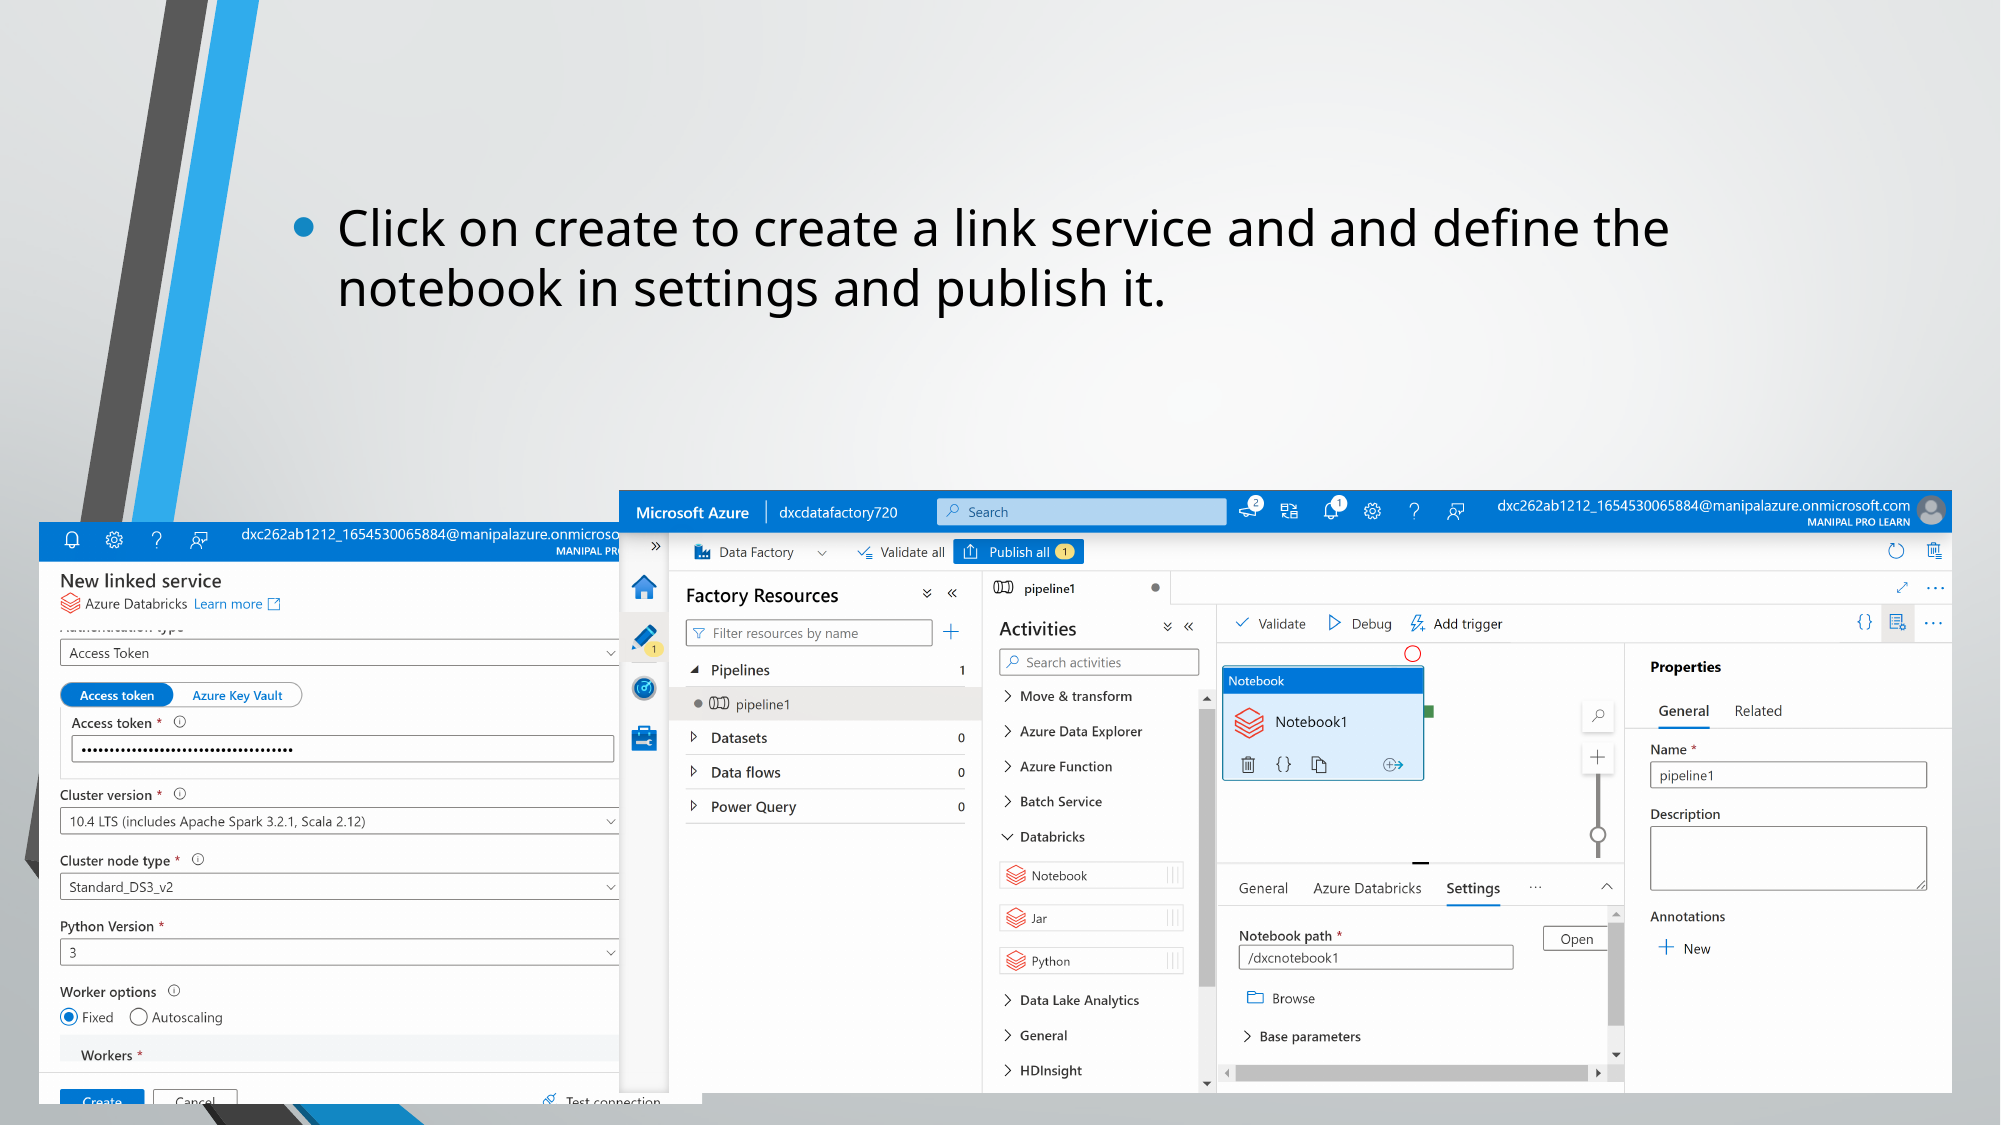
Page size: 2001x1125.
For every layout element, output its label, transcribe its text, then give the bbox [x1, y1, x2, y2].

picture [38, 490, 1953, 1104]
list Click on create to create a link service and and define the notebook in settings and publish it. [276, 0, 1920, 513]
